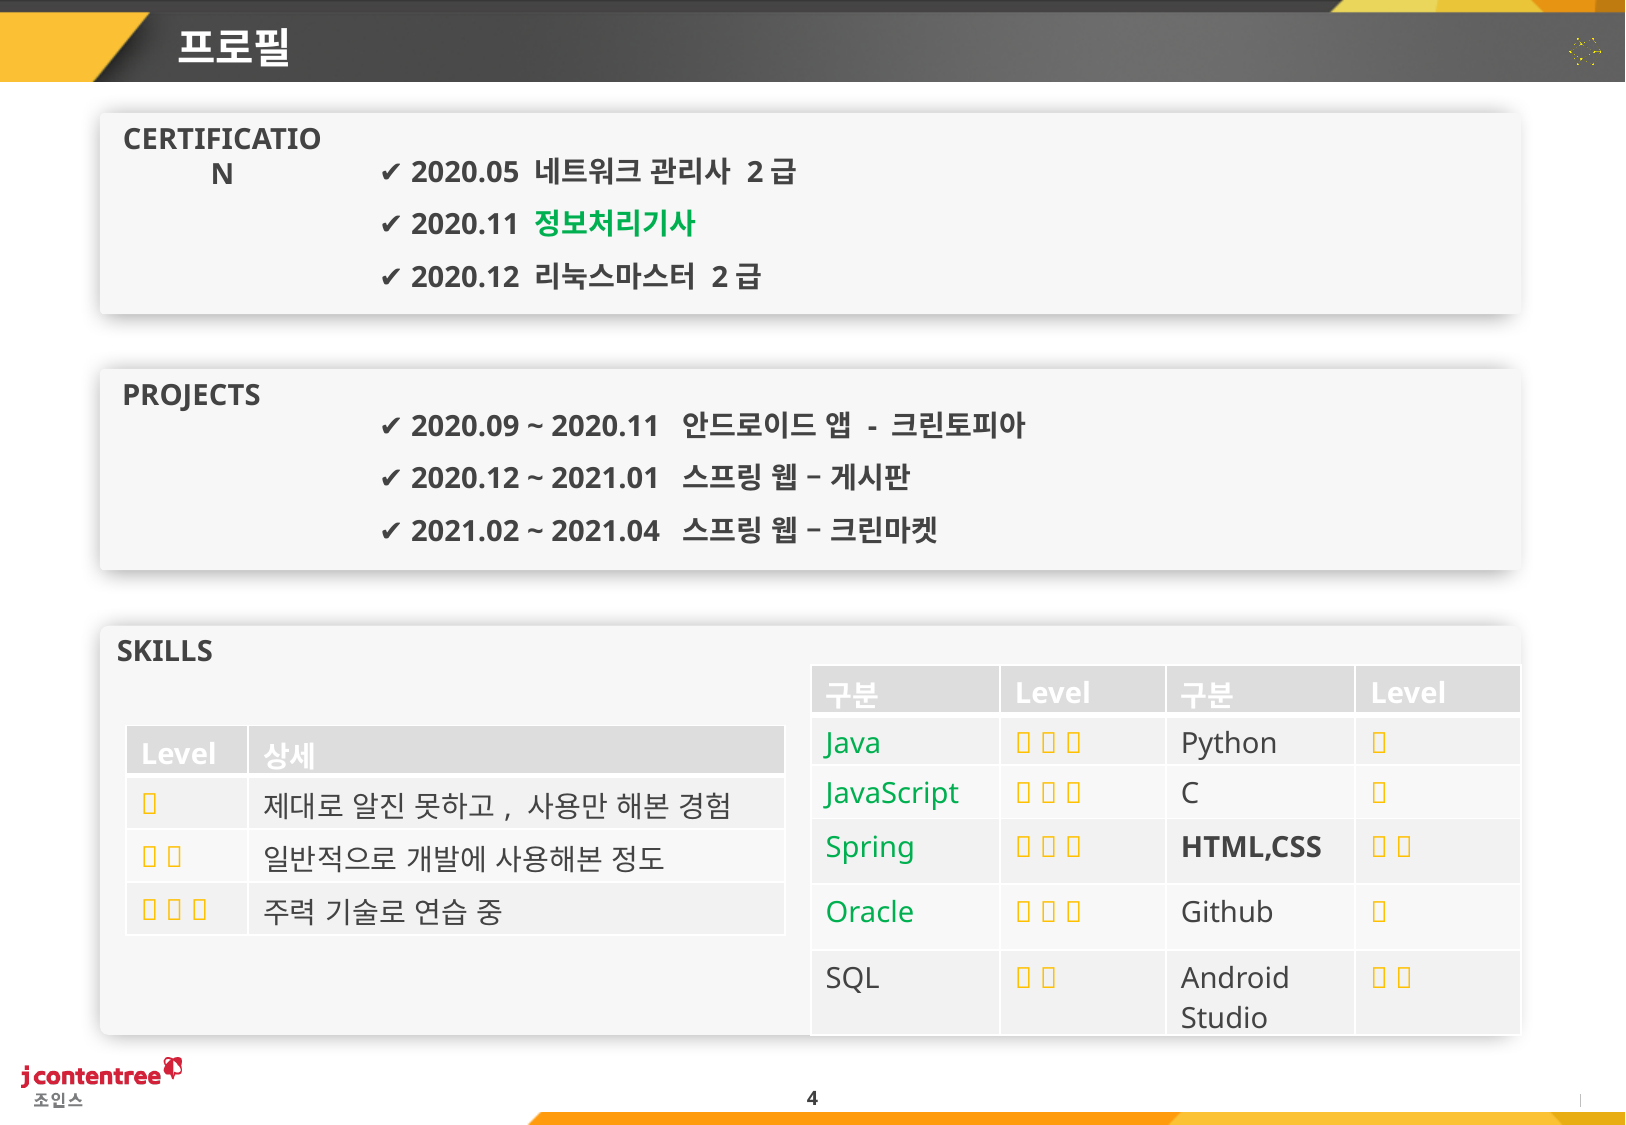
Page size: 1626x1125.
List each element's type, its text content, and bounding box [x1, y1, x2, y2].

text_box [97, 110, 1524, 317]
text_box PROJECTS [107, 368, 276, 419]
table_cell SQL [812, 951, 999, 1034]
text_box SKILLS [102, 625, 228, 675]
table_cell 일반적으로 개발에 사용해본 정도 [249, 830, 784, 881]
table_cell 🔴 🔴 [1356, 951, 1520, 1034]
text_box [97, 366, 1524, 573]
table_cell JavaScript [812, 766, 999, 818]
table_header Level [127, 726, 247, 773]
table_cell Spring [812, 819, 999, 883]
table_cell 제대로 알진 못하고, 사용만 해본 경험 [249, 778, 784, 828]
table_cell Python [1167, 718, 1354, 764]
table_header 구분 [1167, 666, 1354, 712]
table_cell 🔴 🔴 🔴 [1001, 885, 1165, 949]
table_cell 🔴 🔴 🔴 [1001, 819, 1165, 883]
table_cell 🔴 [127, 778, 247, 828]
table_cell Oracle [812, 885, 999, 949]
text_box 프로필 [153, 14, 317, 80]
table_header Level [1356, 666, 1520, 712]
text_box CERTIFICATION [99, 112, 345, 198]
table_cell 🔴 🔴 🔴 [1001, 766, 1165, 818]
table_cell 🔴 [1356, 766, 1520, 818]
table_cell 🔴 🔴 🔴 [1001, 718, 1165, 764]
table_header Level [1001, 666, 1165, 712]
picture [0, 0, 1625, 82]
text_box ✔ 2020.09 ~ 2020.11 안드로이드 앱 - 크린토피아 ✔ 2020.12 ~ 2021.01 스프링 웹 – 게시판 ✔ 2021.02 ~ 2021.04 스프링 웹 – 크린마켓 [364, 382, 1354, 555]
table_cell 🔴 [1356, 718, 1520, 764]
table_cell 주력 기술로 연습 중 [249, 883, 784, 934]
table_cell 🔴 [1356, 885, 1520, 949]
table_cell Android Studio [1167, 951, 1354, 1034]
table_cell Java [812, 718, 999, 764]
table_cell 🔴 🔴 [1356, 819, 1520, 883]
table_cell Github [1167, 885, 1354, 949]
table_cell 🔴 🔴 [127, 830, 247, 881]
table_cell 🔴 🔴 🔴 [127, 883, 247, 934]
picture [0, 1056, 1625, 1125]
text_box [97, 623, 1524, 1037]
table_cell C [1167, 766, 1354, 818]
table_header 상세 [249, 726, 784, 773]
table_header 구분 [812, 666, 999, 712]
table_cell 🔴 🔴 [1001, 951, 1165, 1034]
text_box ✔ 2020.05 네트워크 관리사 2급 ✔ 2020.11 정보처리기사 ✔ 2020.12 리눅스마스터 2급 [364, 128, 1354, 301]
table_cell HTML,CSS [1167, 819, 1354, 883]
